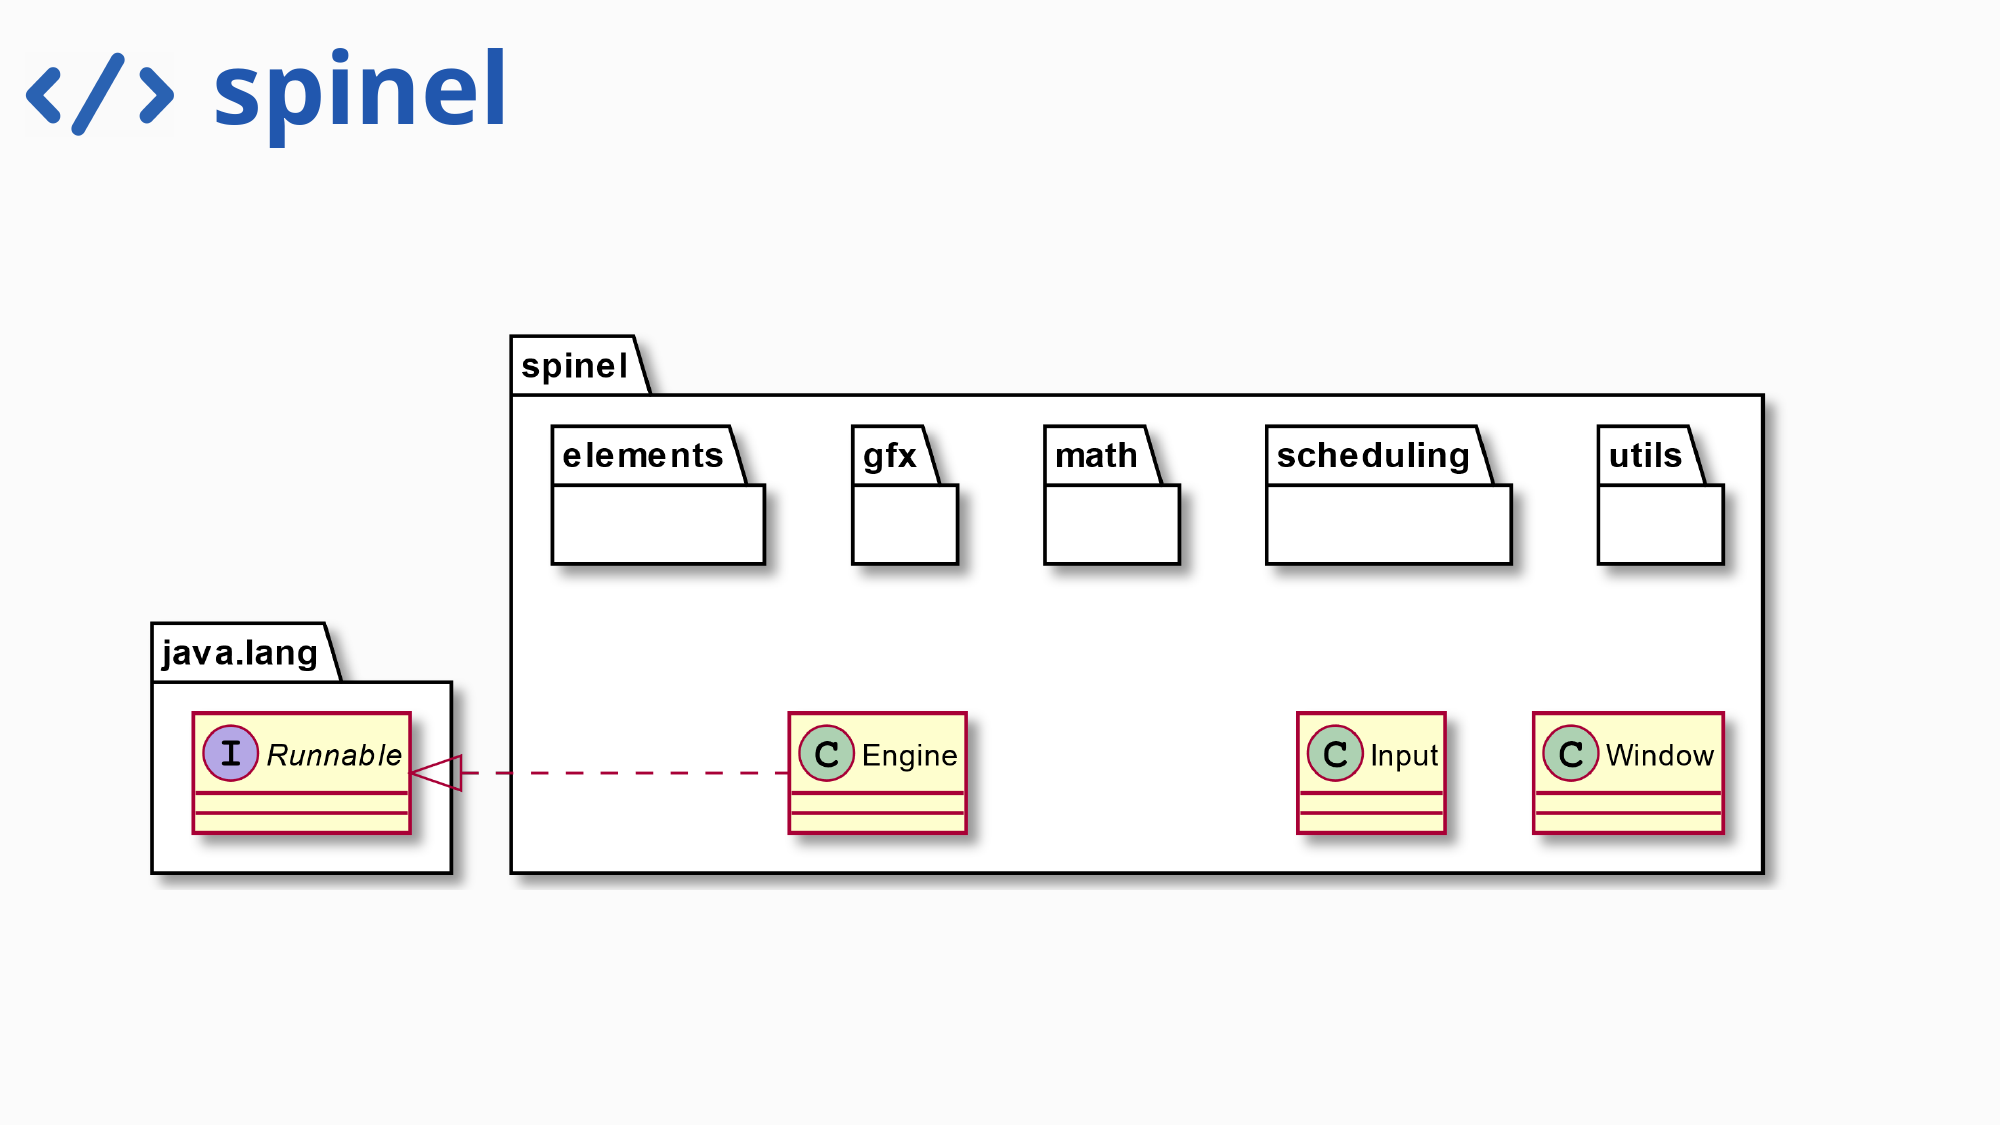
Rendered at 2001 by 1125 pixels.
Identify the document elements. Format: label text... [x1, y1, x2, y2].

text_box spinel [197, 0, 2000, 185]
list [25, 51, 174, 137]
picture [112, 321, 1805, 890]
